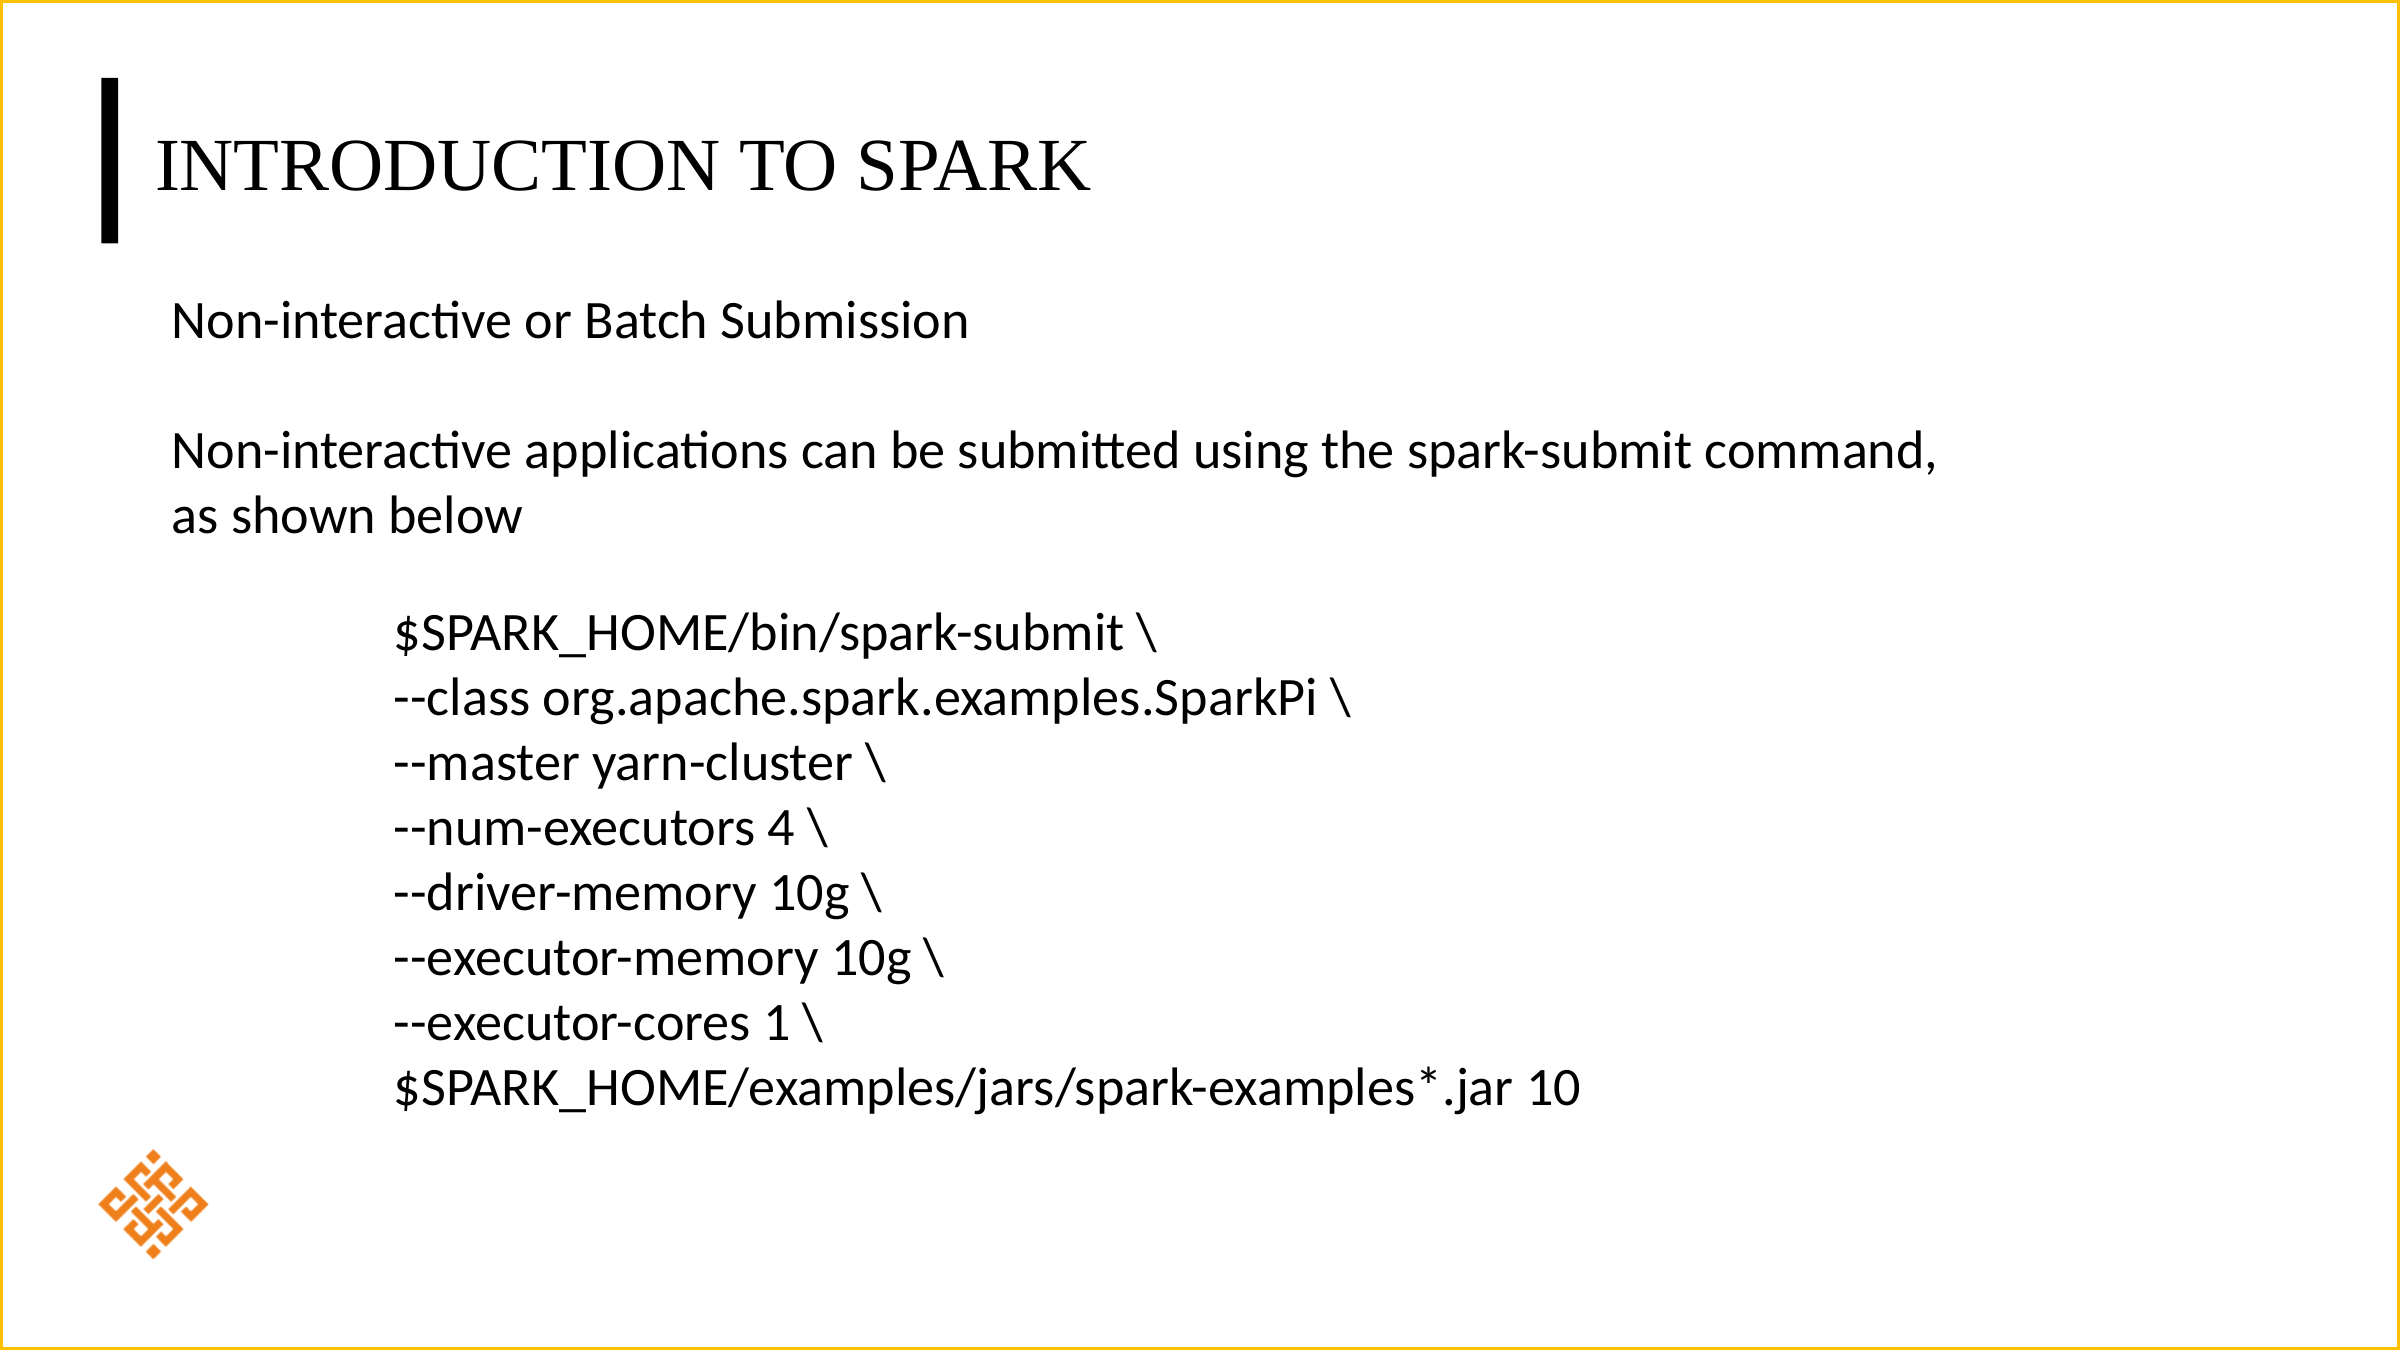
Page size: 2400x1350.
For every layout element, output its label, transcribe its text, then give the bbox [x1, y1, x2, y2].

title Introduction to Spark [136, 77, 1360, 243]
picture [75, 1058, 235, 1350]
text_box Non-interactive or Batch Submission Non-interactive applications can be submitted using the spark-submit command, as shown below [156, 277, 2214, 552]
text_box $SPARK_HOME/bin/spark-submit \ --class org.apache.spark.examples.SparkPi \ --master yarn-cluster \ --num-executors 4 \ --driver-memory 10g \ --executor-memory 10g \ --executor-cores 1 \ $SPARK_HOME/examples/jars/spark-examples*.jar 10 [379, 589, 2117, 1124]
